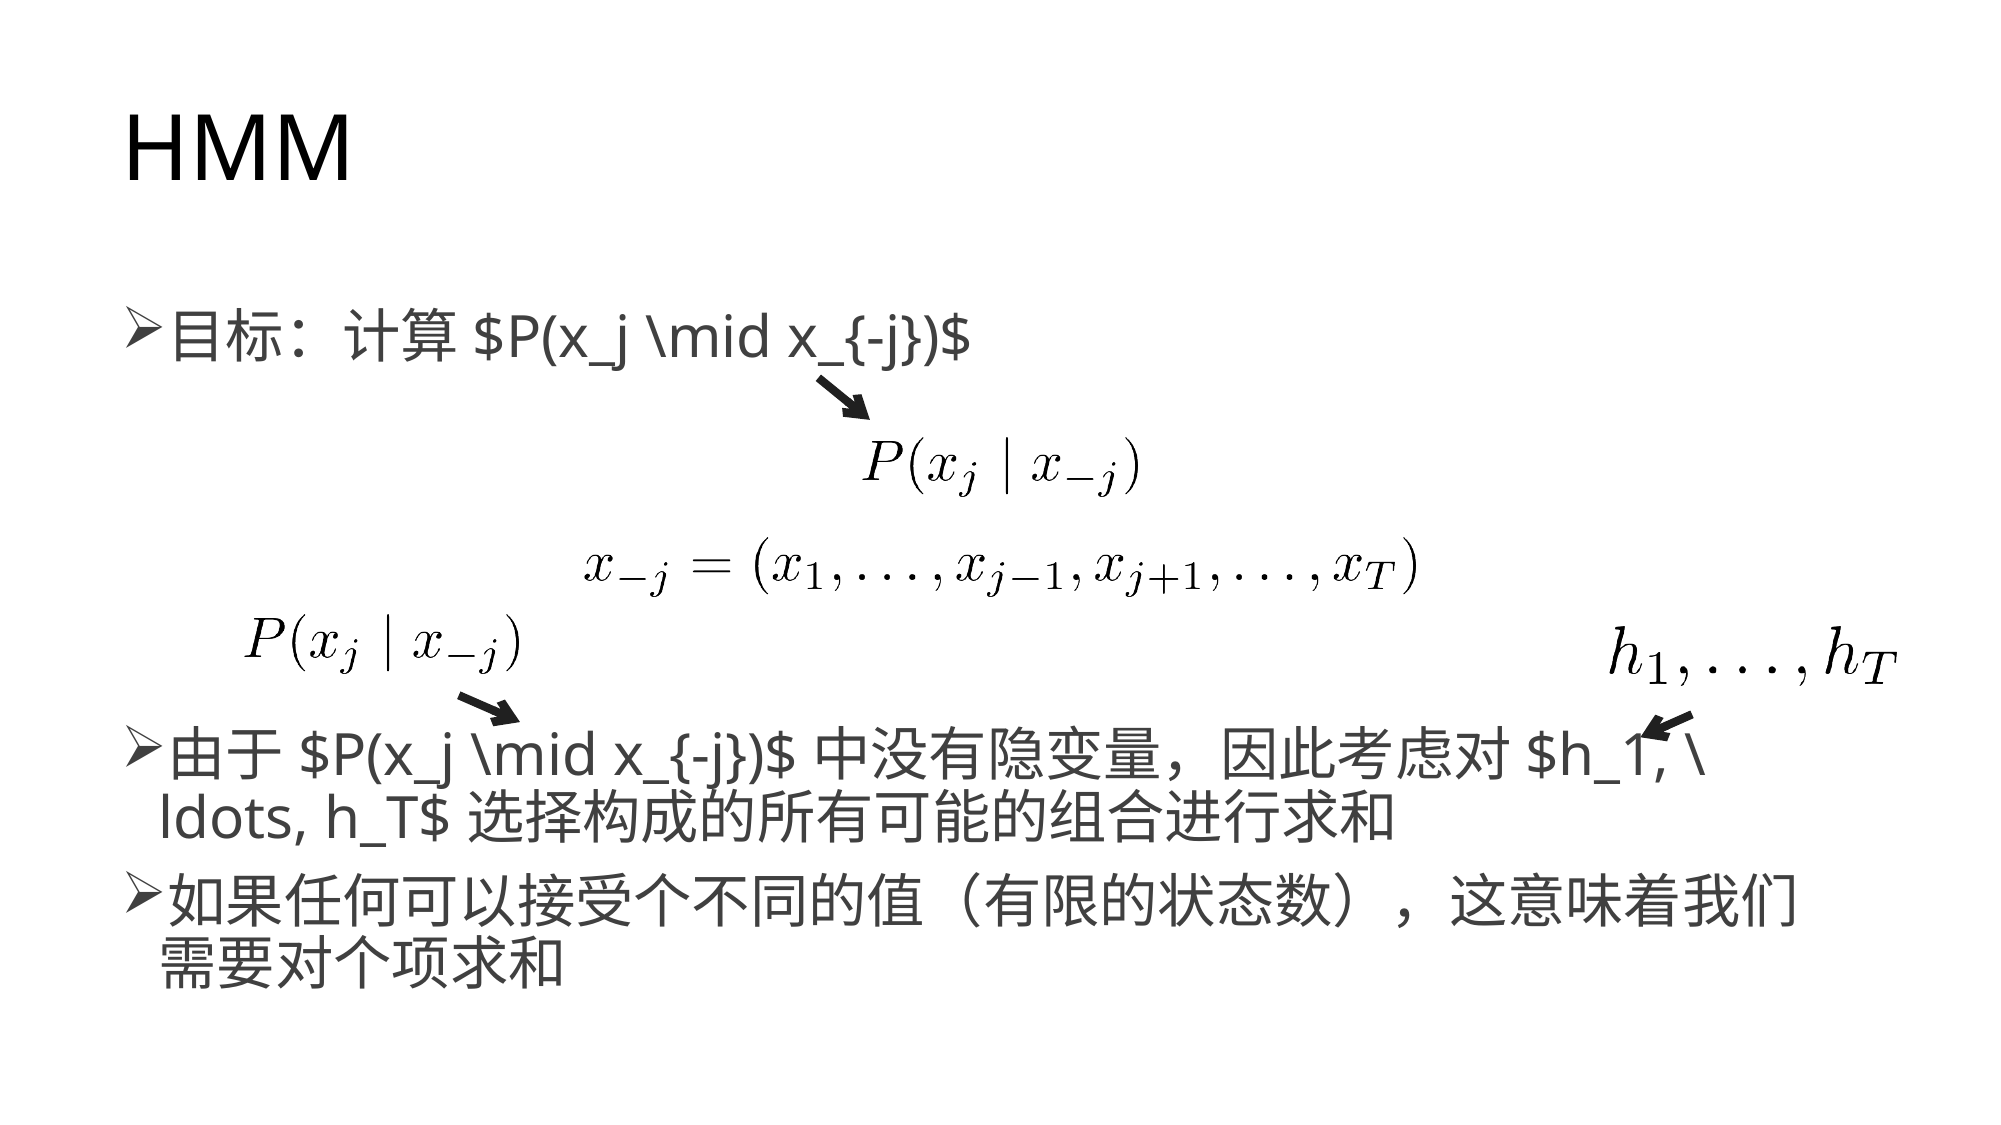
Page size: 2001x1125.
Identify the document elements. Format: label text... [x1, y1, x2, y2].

picture [862, 437, 1138, 497]
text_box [458, 695, 520, 723]
title HMM [106, 42, 1832, 260]
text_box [818, 377, 870, 420]
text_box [1640, 714, 1693, 738]
picture [584, 537, 1416, 597]
picture [1609, 626, 1897, 686]
picture [244, 614, 519, 674]
